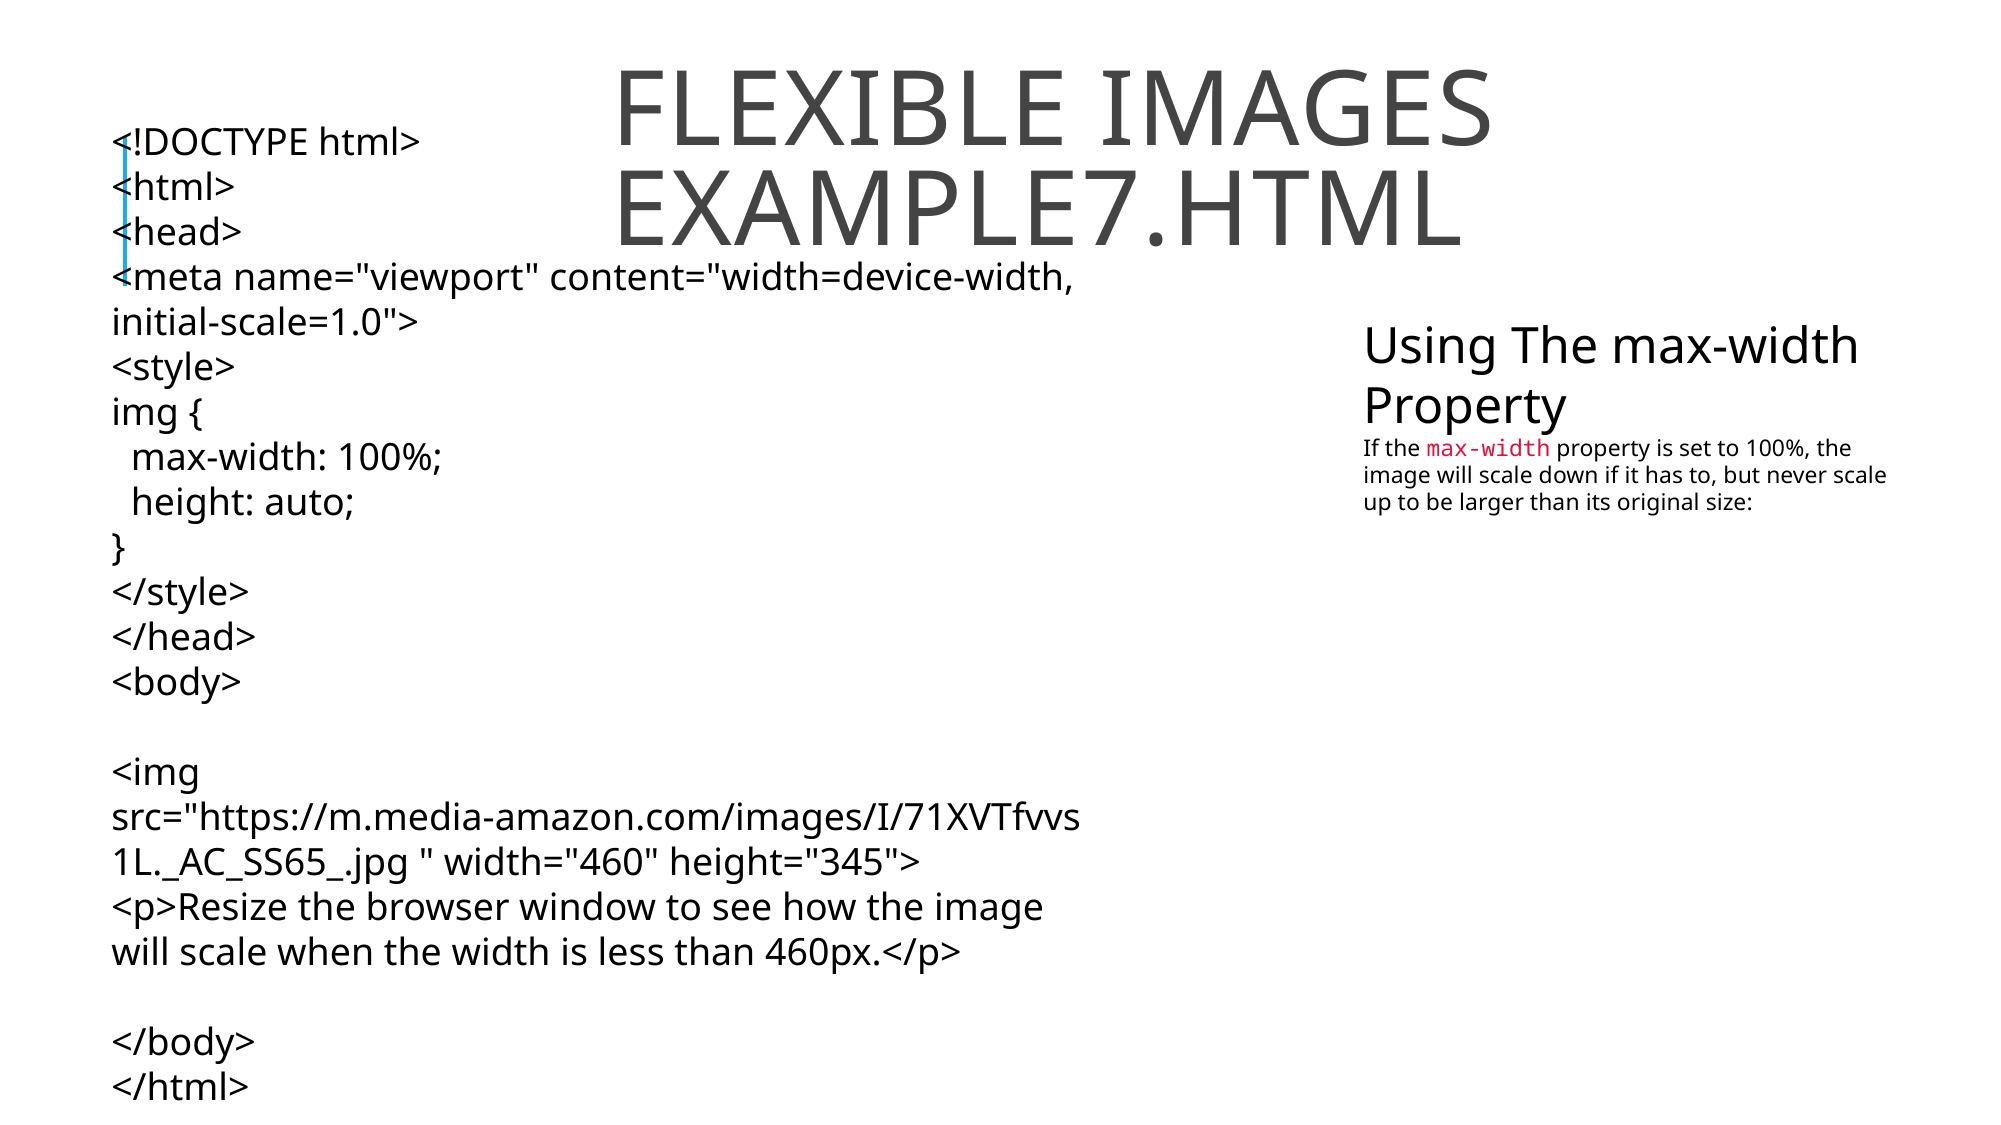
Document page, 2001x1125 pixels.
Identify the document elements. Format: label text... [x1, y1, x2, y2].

text_box <!DOCTYPE html> <html> <head> <meta name="viewport" content="width=device-width, initial-scale=1.0"> <style> img { max-width: 100%; height: auto; } </style> </head> <body> <img src="https://m.media-amazon.com/images/I/71XVTfvvs1L._AC_SS65_.jpg " width="460" height="345"> <p>Resize the browser window to see how the image will scale when the width is less than 460px.</p> </body> </html> [96, 110, 1097, 1115]
title flexible images Example7.html [596, 42, 1643, 289]
text_box Using The max-width Property If the max-width property is set to 100%, the image will scale down if it has to, but never scale up to be larger than its original size: [1363, 302, 1923, 526]
